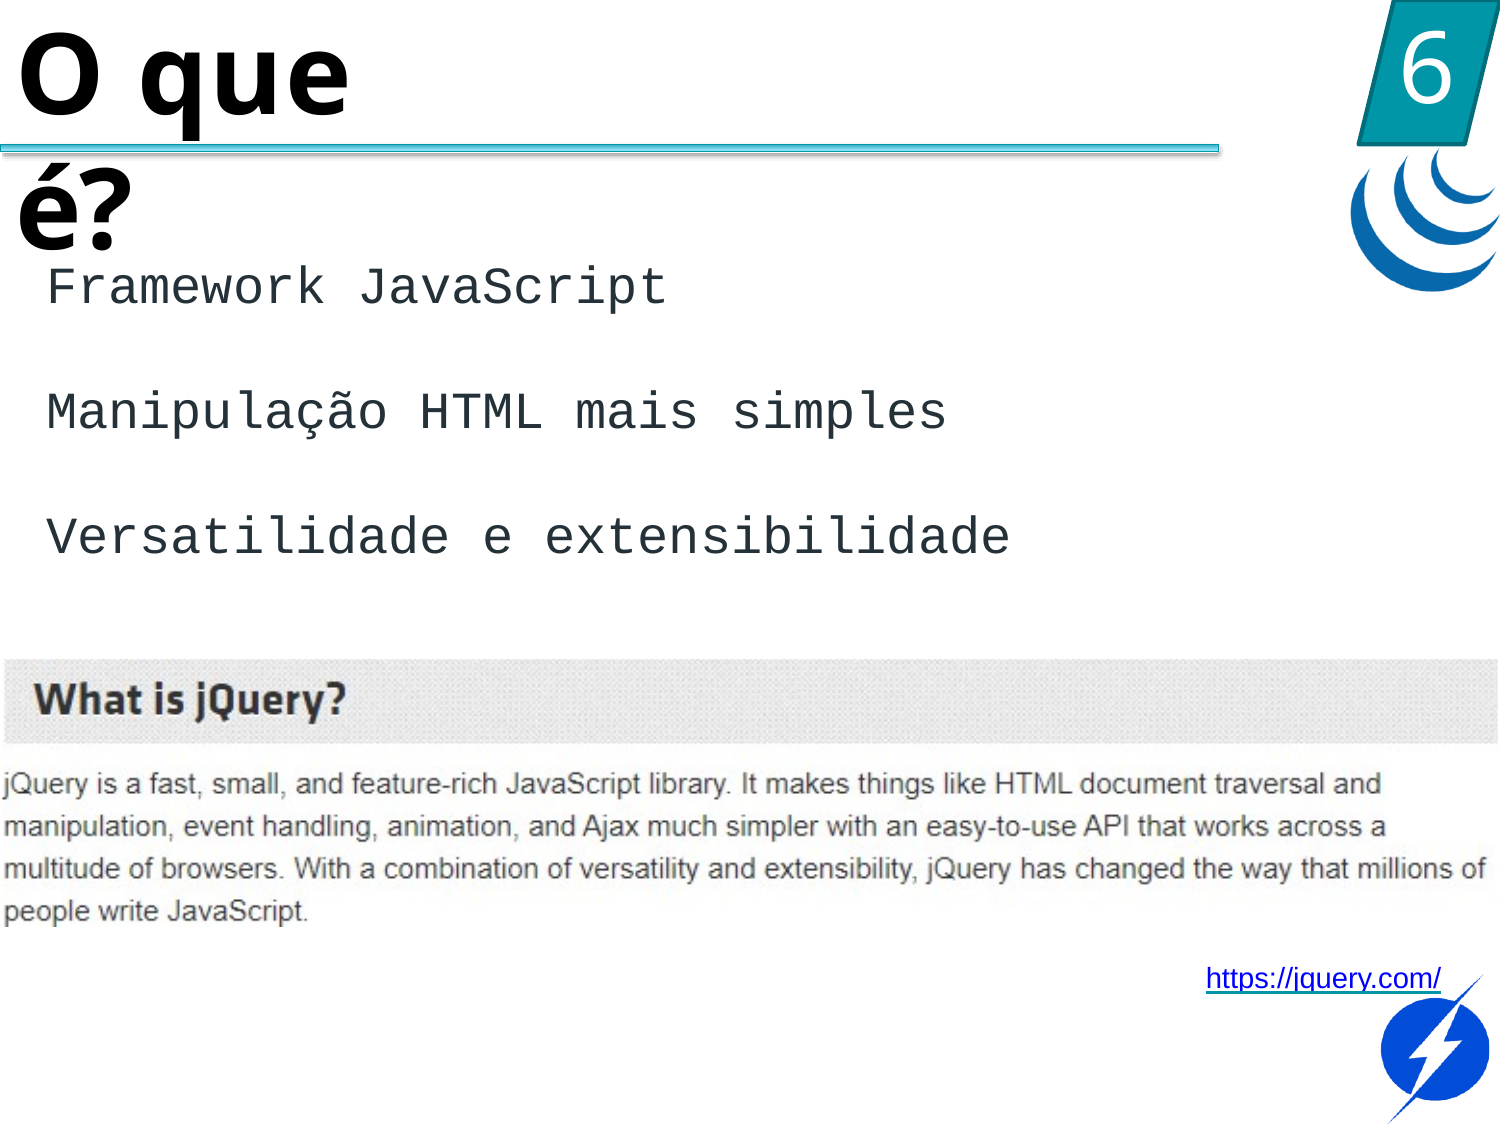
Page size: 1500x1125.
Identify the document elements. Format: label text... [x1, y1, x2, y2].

text_box [1310, 144, 1500, 304]
text_box [1380, 973, 1490, 1125]
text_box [1356, 0, 1500, 149]
text_box [1, 659, 1498, 927]
title O que é? [12, 0, 459, 140]
title O que é? [12, 170, 459, 273]
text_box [0, 141, 1226, 162]
text_box https://jquery.com/ [1203, 957, 1447, 995]
text_box Framework JavaScript Manipulação HTML mais simples Versatilidade e extensibilidade [44, 249, 1018, 564]
